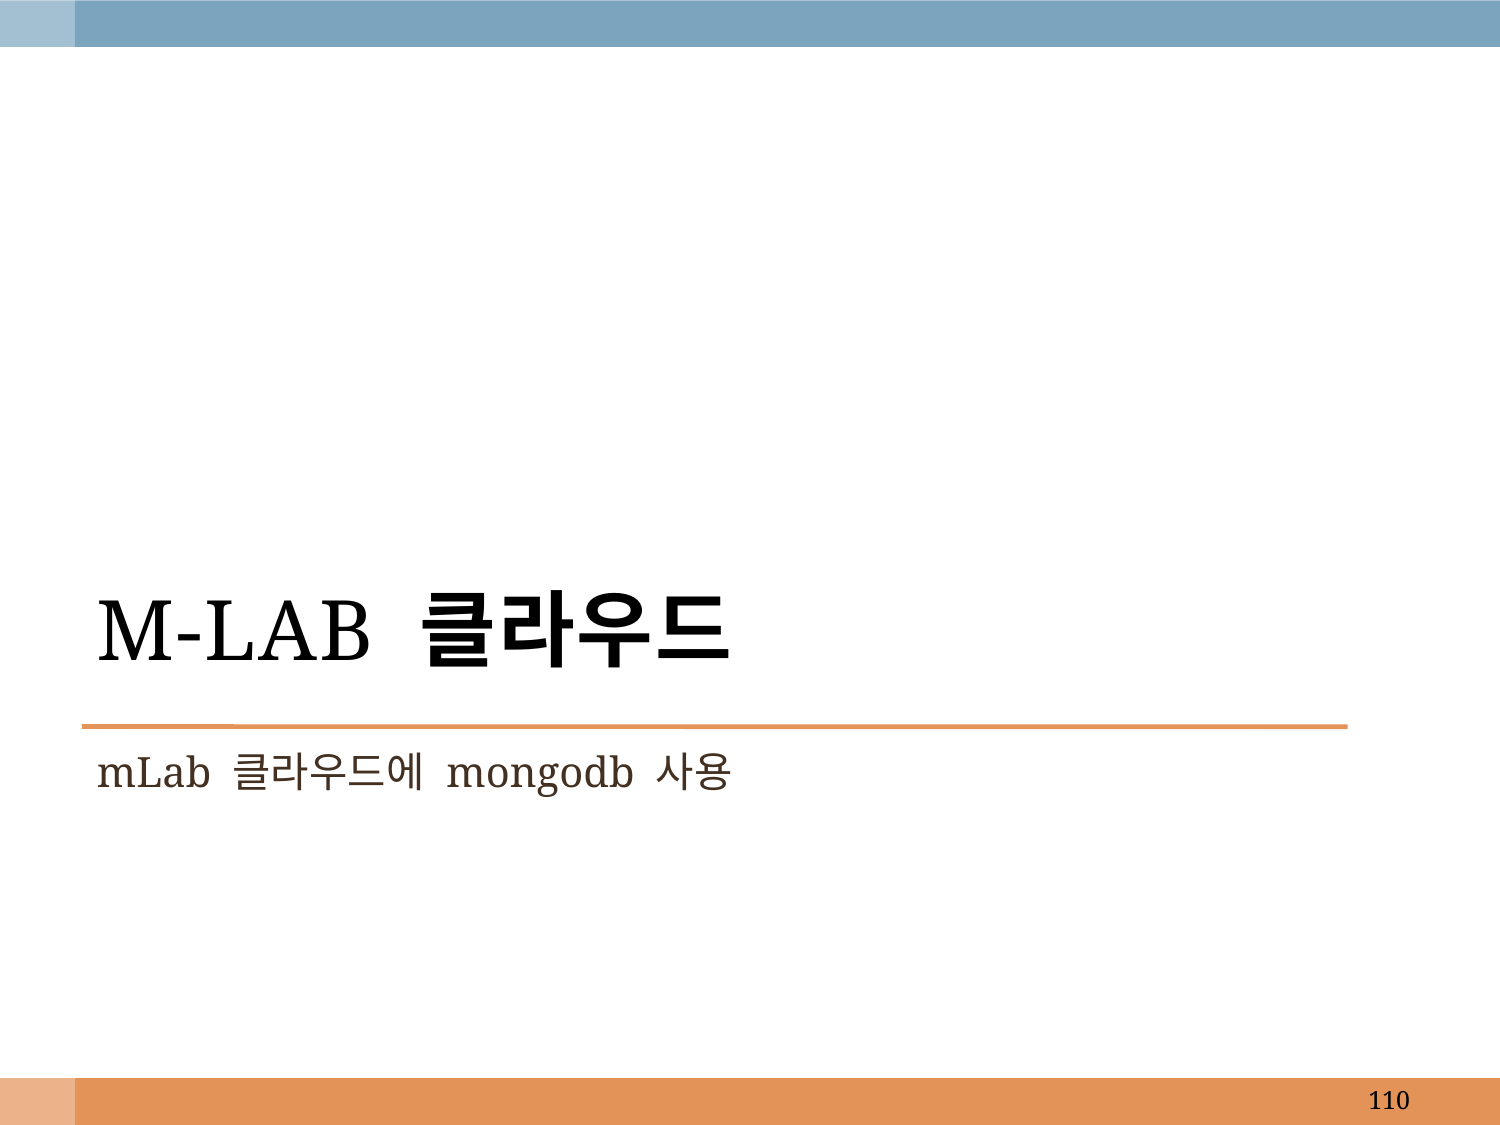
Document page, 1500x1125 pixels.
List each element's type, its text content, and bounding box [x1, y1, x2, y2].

title m-Lab 클라우드 [82, 503, 1348, 738]
slide_number 110 [1074, 1078, 1425, 1125]
list mLab 클라우드에 mongodb 사용 [82, 738, 1348, 1008]
